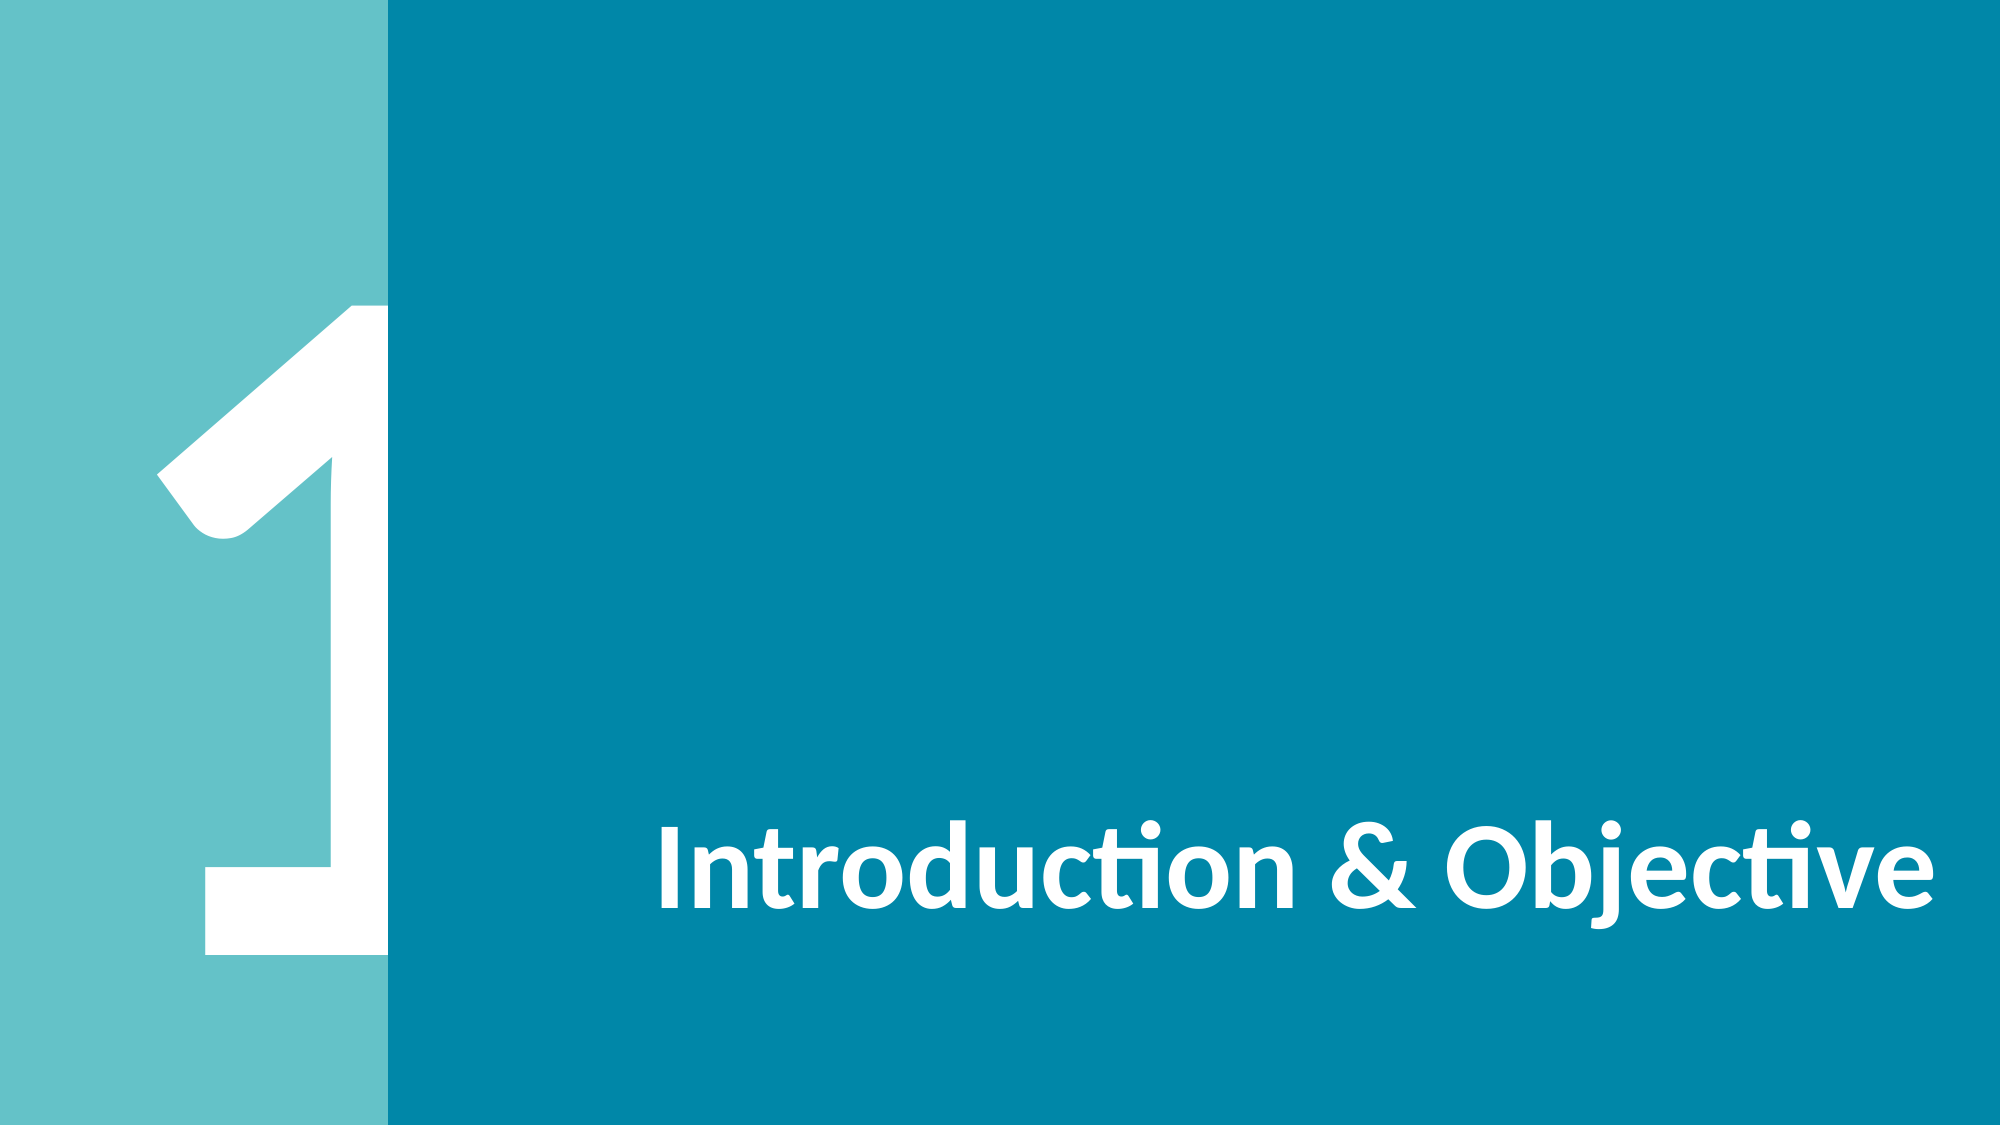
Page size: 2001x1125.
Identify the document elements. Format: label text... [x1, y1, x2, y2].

list 1 [90, 108, 388, 1053]
title Introduction & Objective [388, 0, 2000, 1125]
